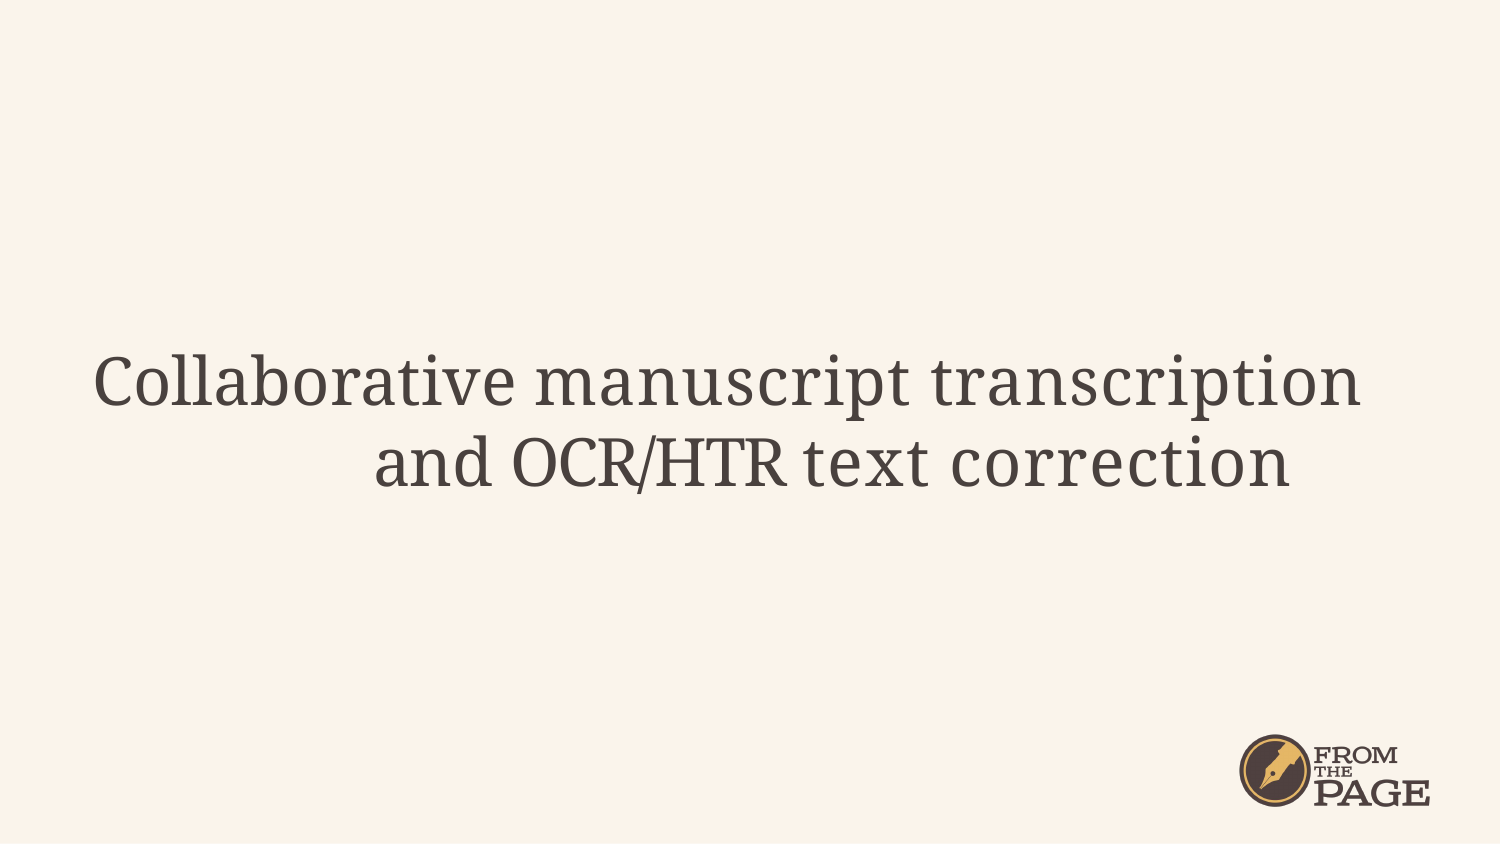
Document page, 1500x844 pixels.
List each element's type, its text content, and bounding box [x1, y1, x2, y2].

title Collaborative manuscript transcription and OCR/HTR text correction [90, 336, 1411, 500]
picture [1237, 732, 1432, 809]
